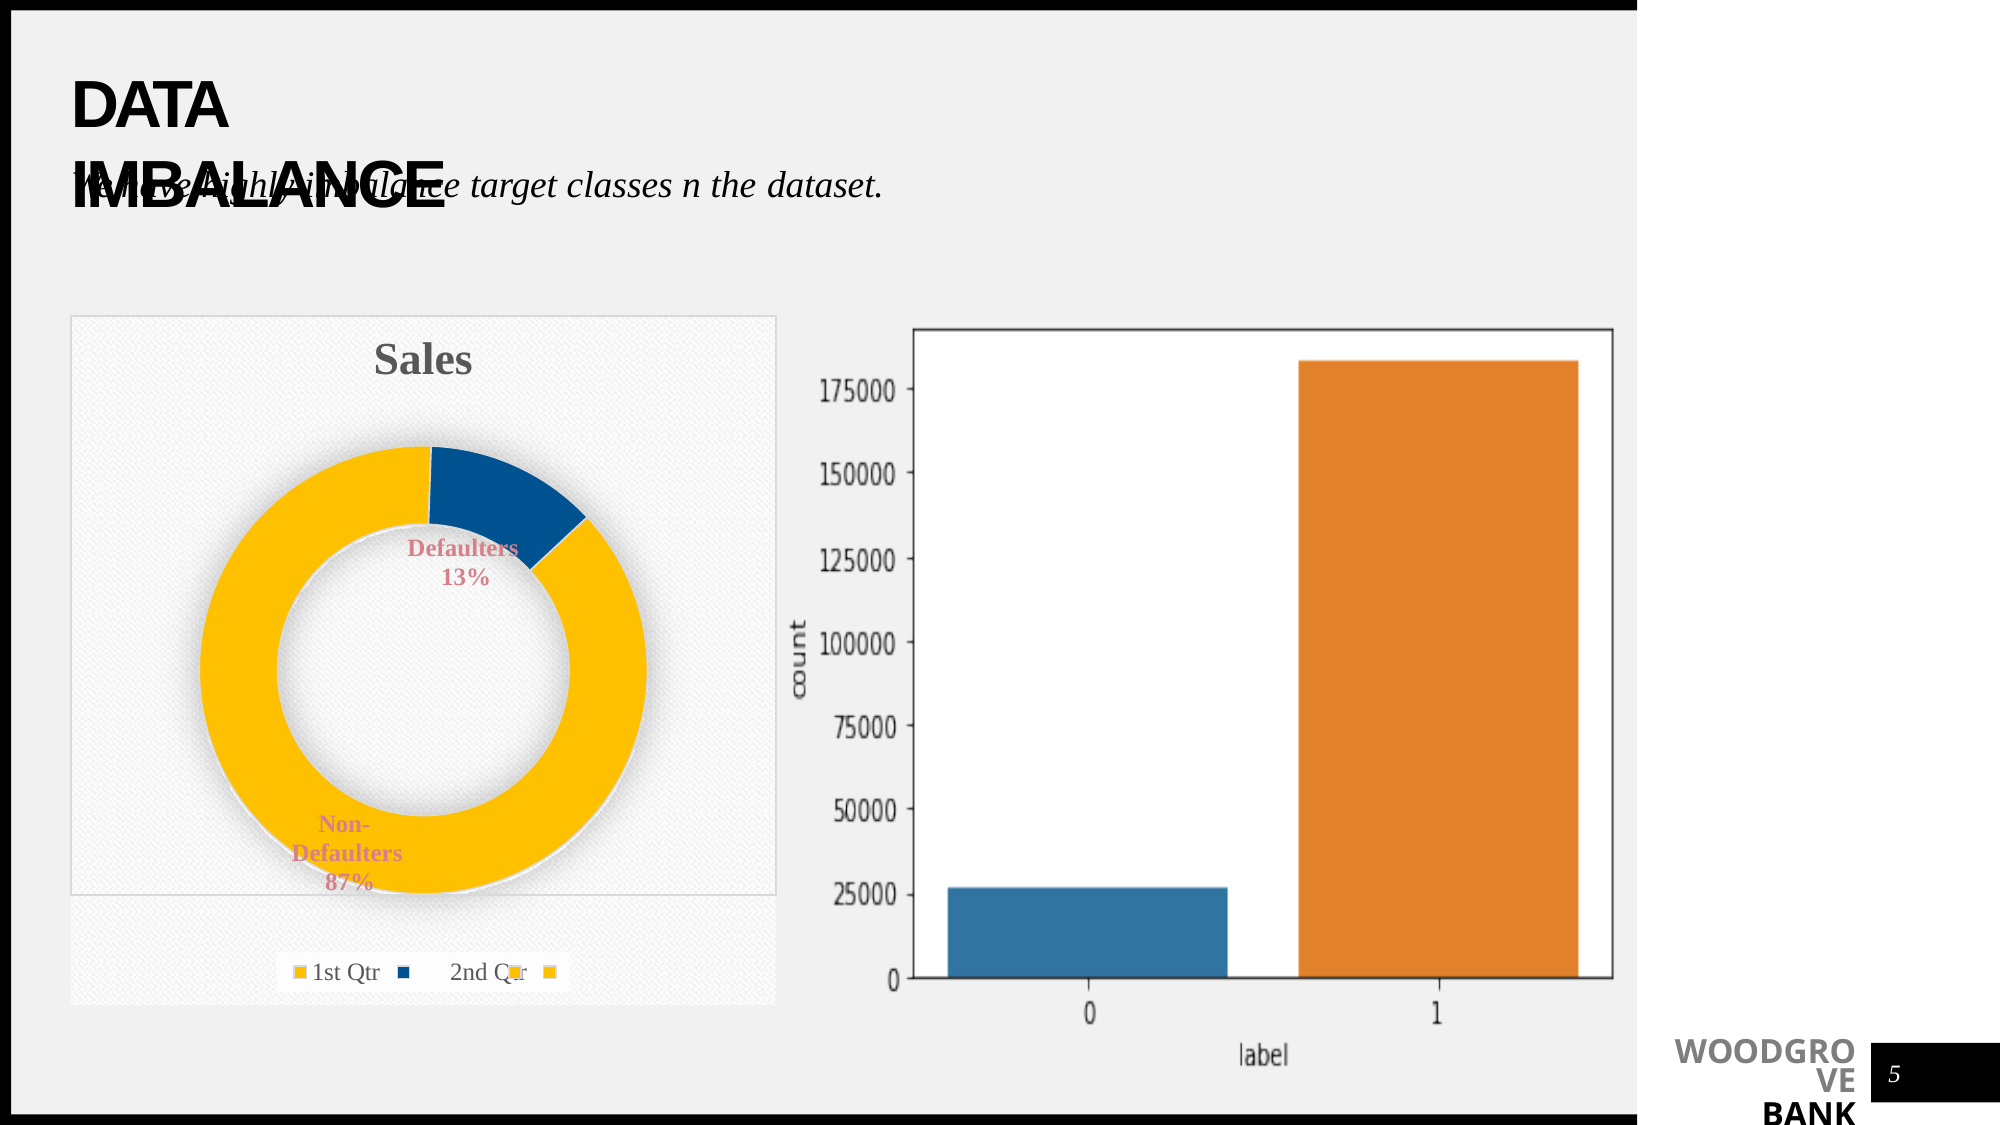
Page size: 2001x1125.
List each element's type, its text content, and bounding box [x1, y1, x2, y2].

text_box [276, 952, 571, 993]
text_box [0, 0, 1638, 1125]
slide_number 5 [1882, 1057, 1920, 1125]
footer WOODGROVE BANK [1659, 1042, 1857, 1125]
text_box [542, 965, 557, 980]
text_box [508, 965, 522, 980]
